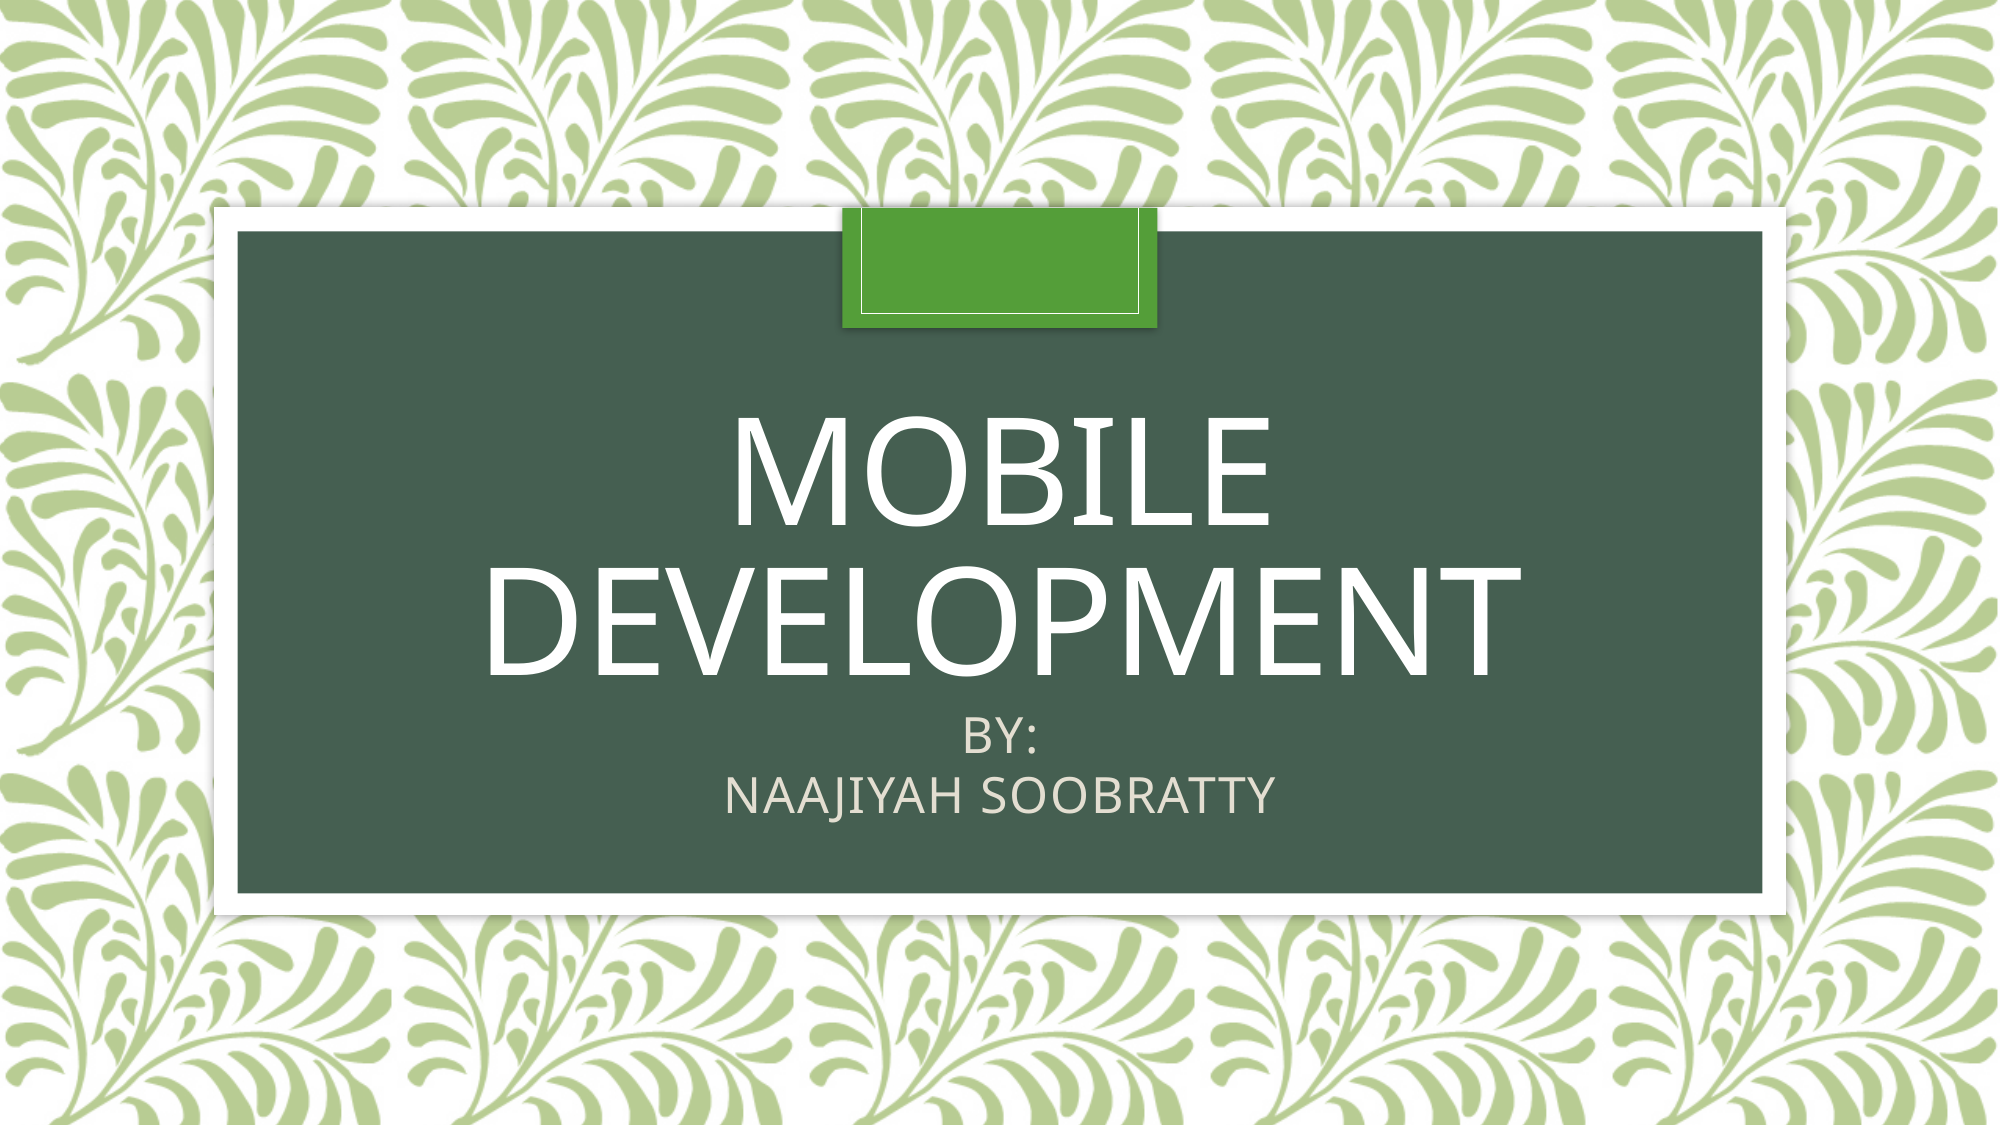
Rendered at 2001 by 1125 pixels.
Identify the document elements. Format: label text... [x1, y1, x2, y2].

subtitle BY: NAAJIYAH SOOBRATTY [256, 696, 1745, 844]
title MOBILE DEVELOPMENT [256, 343, 1744, 696]
